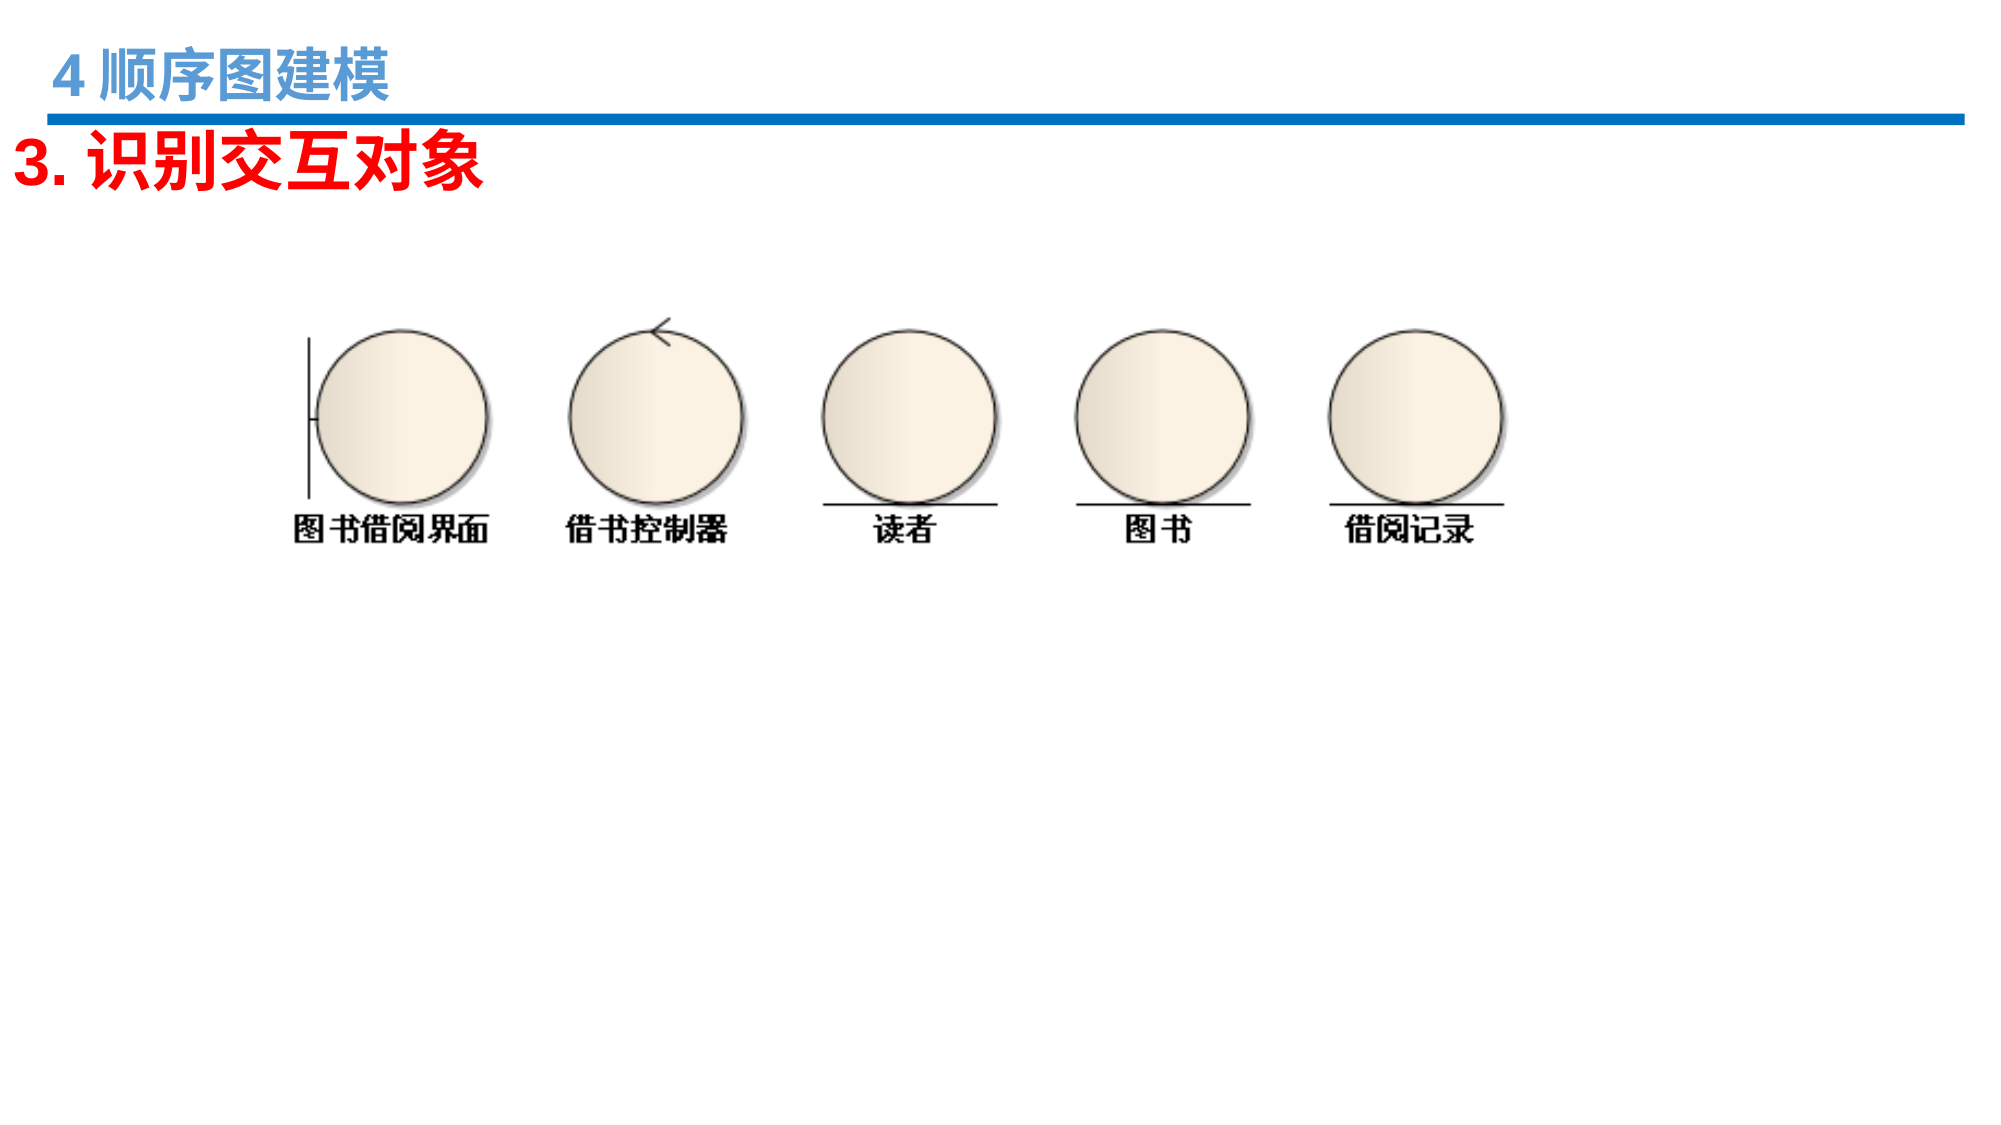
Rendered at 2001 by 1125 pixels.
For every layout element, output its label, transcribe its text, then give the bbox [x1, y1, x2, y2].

text_box 3.识别交互对象 [0, 111, 1930, 207]
picture [267, 290, 1520, 574]
text_box 4顺序图建模 [37, 30, 406, 111]
